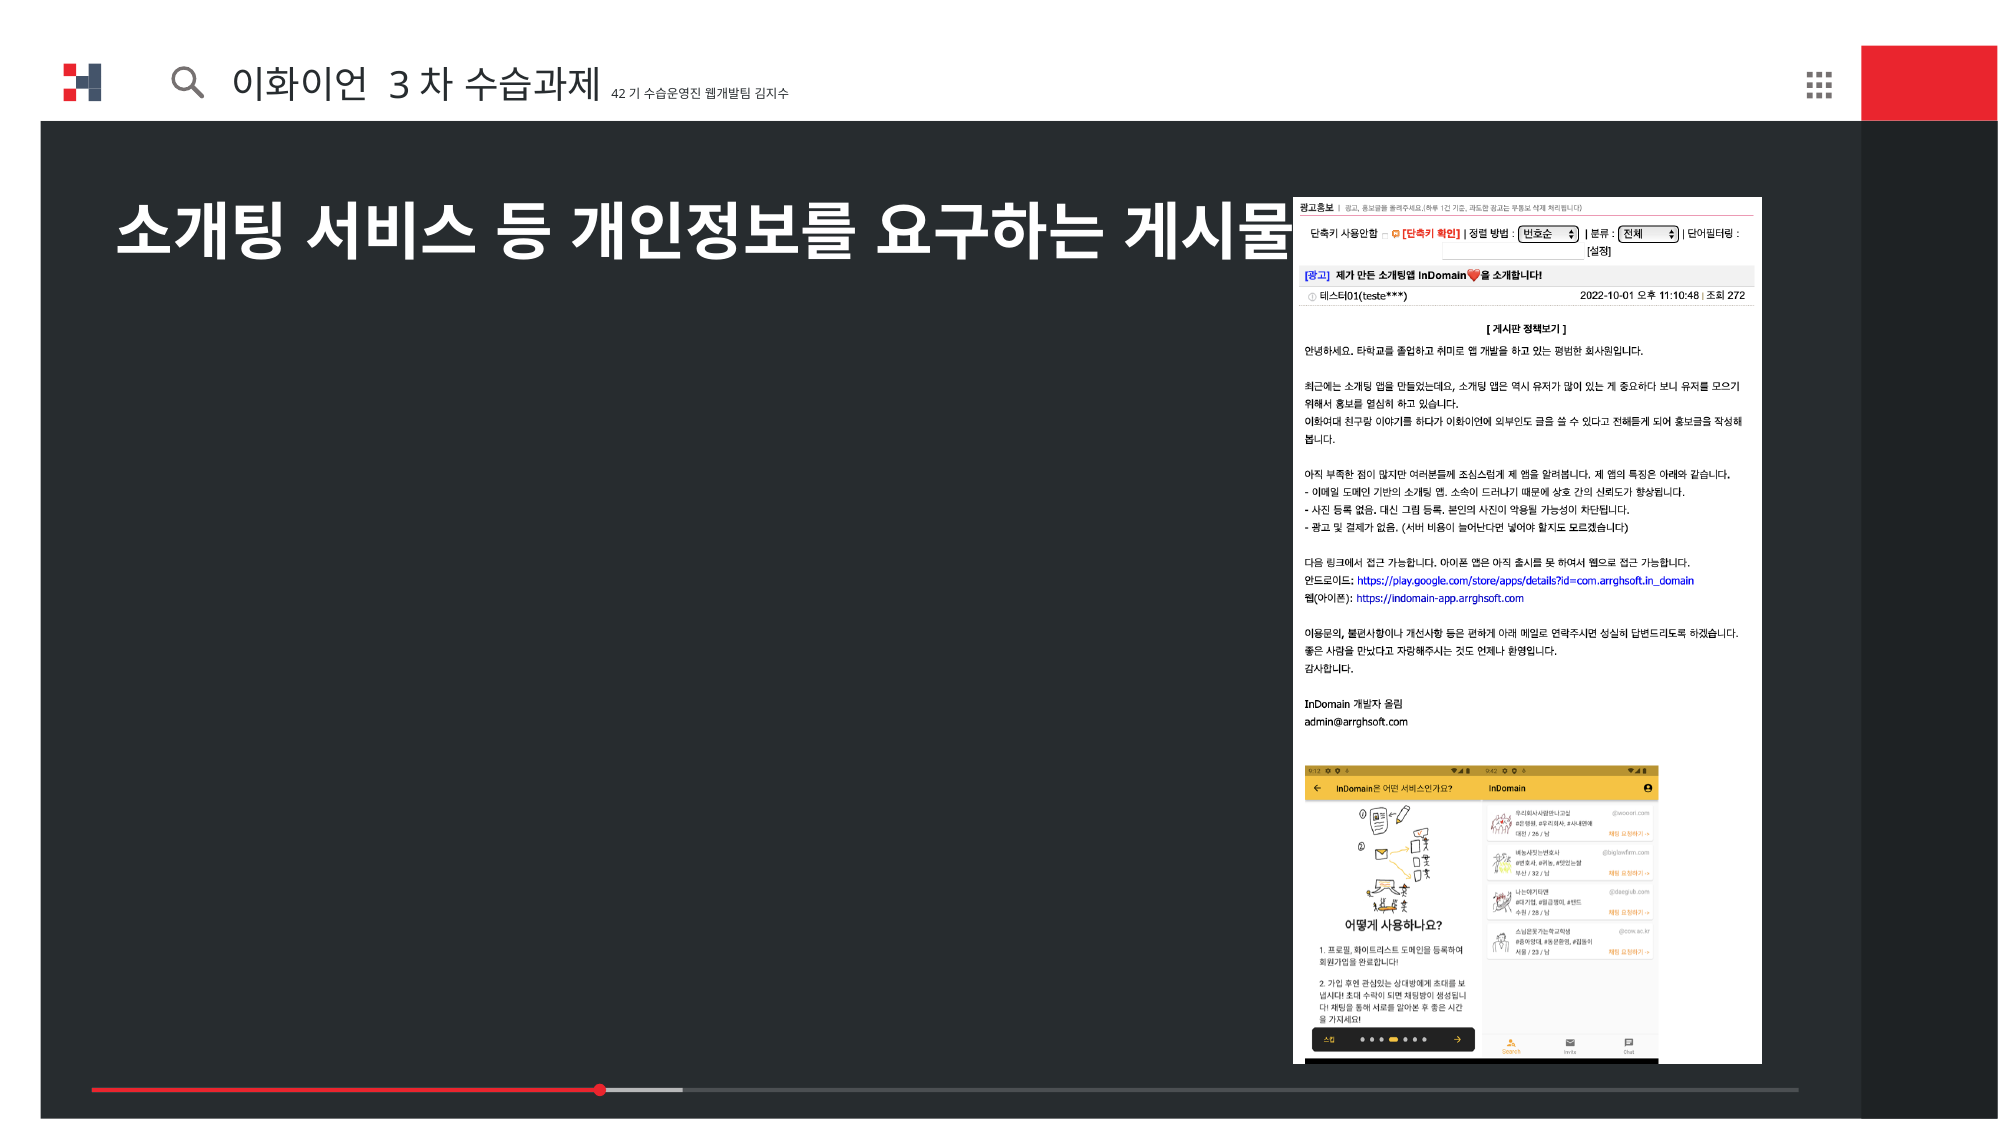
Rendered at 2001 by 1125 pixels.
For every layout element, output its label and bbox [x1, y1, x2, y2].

text_box [40, 45, 1998, 1119]
picture [1293, 196, 1762, 1064]
